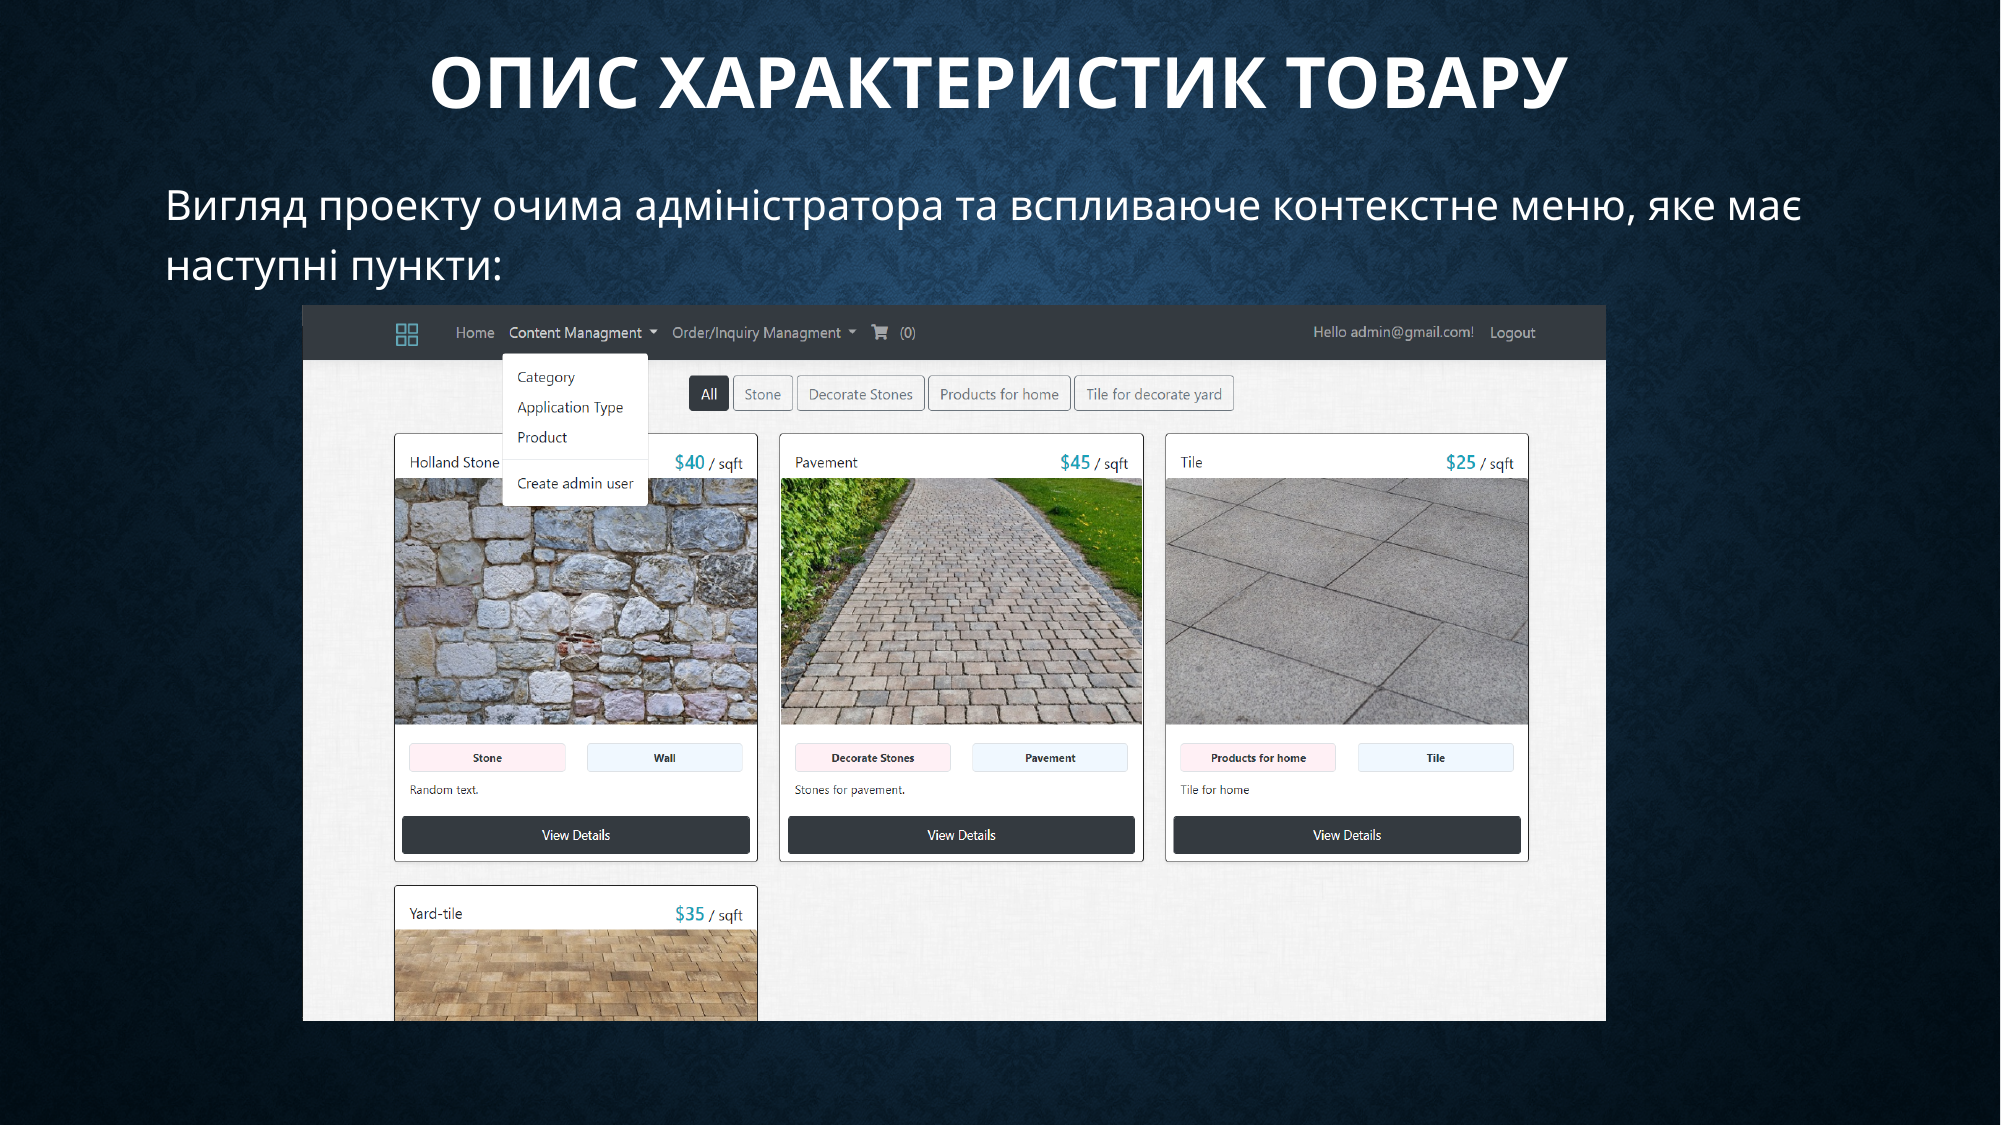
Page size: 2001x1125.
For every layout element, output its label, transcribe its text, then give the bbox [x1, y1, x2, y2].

title Опис характеристик товару [149, 0, 1849, 161]
picture [302, 305, 1607, 1022]
list Вигляд проекту очима адміністратора та вспливаюче контекстне меню, яке має наступні пункти: [149, 161, 1849, 768]
